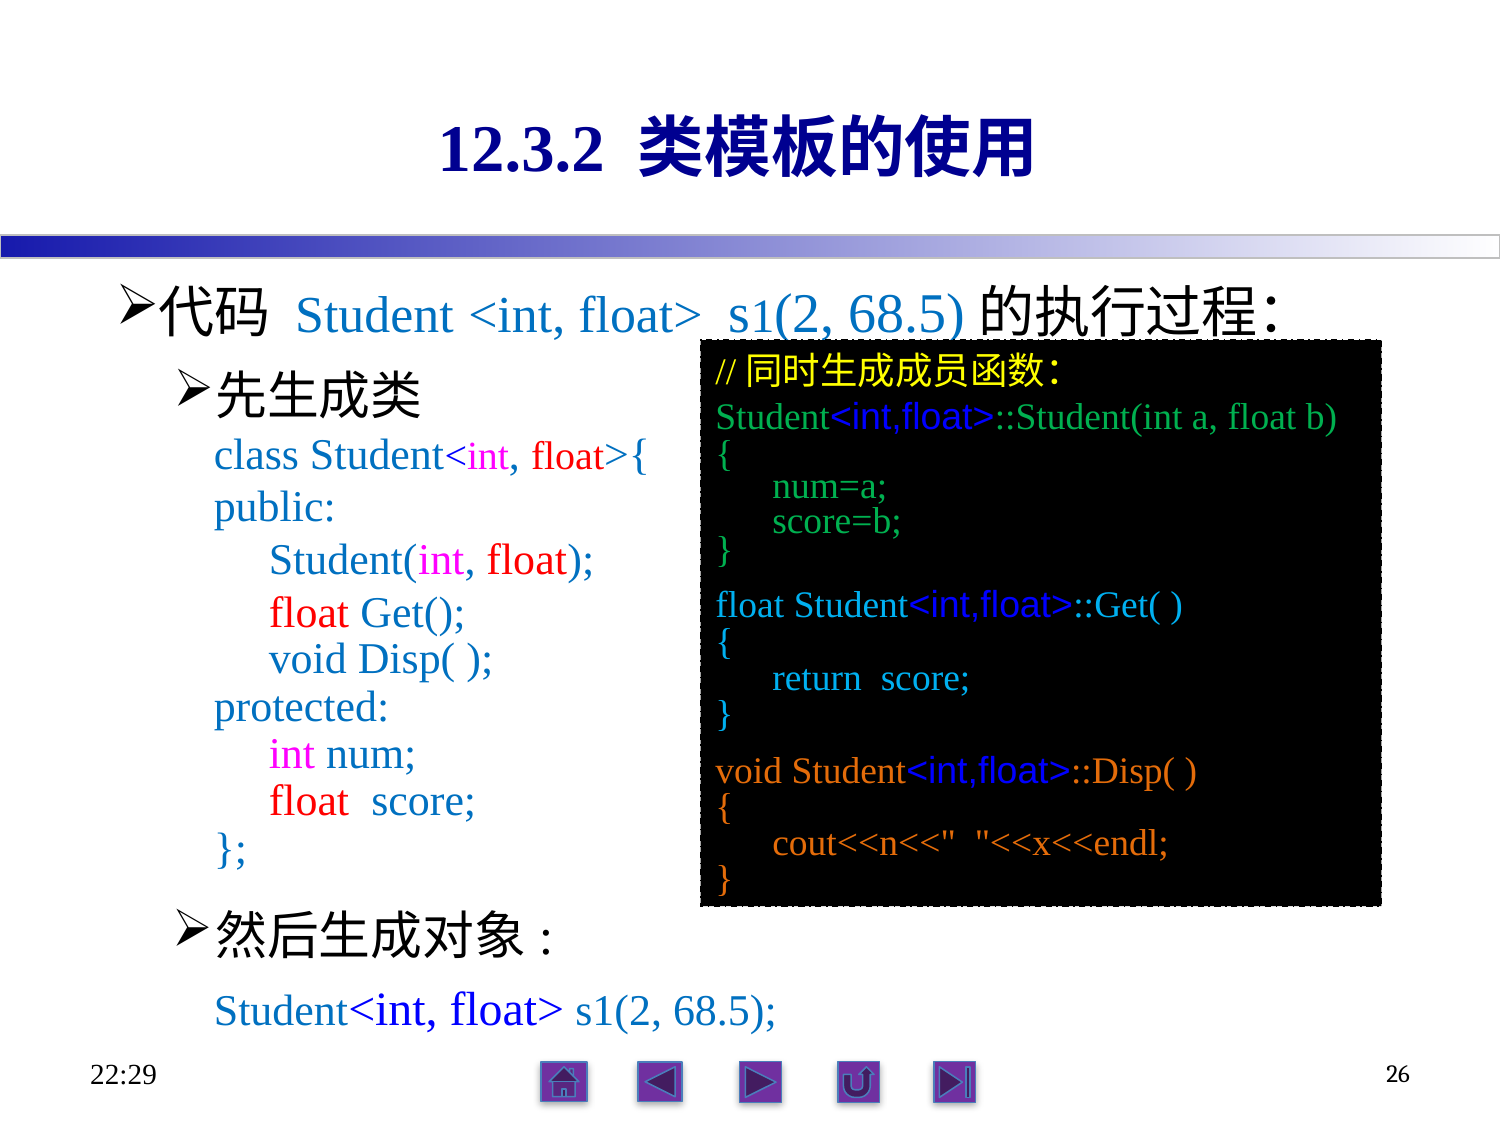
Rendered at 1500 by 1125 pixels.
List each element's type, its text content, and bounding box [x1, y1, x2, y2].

list 代码 Student <int, float> s1(2, 68.5)的执行过程： 先生成类 class Student<int, float>{ public: Student(int, float); float Get(); void Disp( ); protected: int num; float score; }; 然后生成对象: Student<int, float> s1(2, 68.5); [100, 276, 1382, 1043]
title 12.3.2 类模板的使用 [153, 50, 1324, 239]
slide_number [75, 1042, 425, 1103]
slide_number 26 [1074, 1042, 1425, 1103]
text_box //同时生成成员函数： Student<int,float>::Student(int a, float b) { num=a; score=b; } float Student<int,float>::Get( ) { return score; } void Student<int,float>::Disp( ) { cout<<n<<" "<<x<<endl; } [700, 340, 1382, 907]
